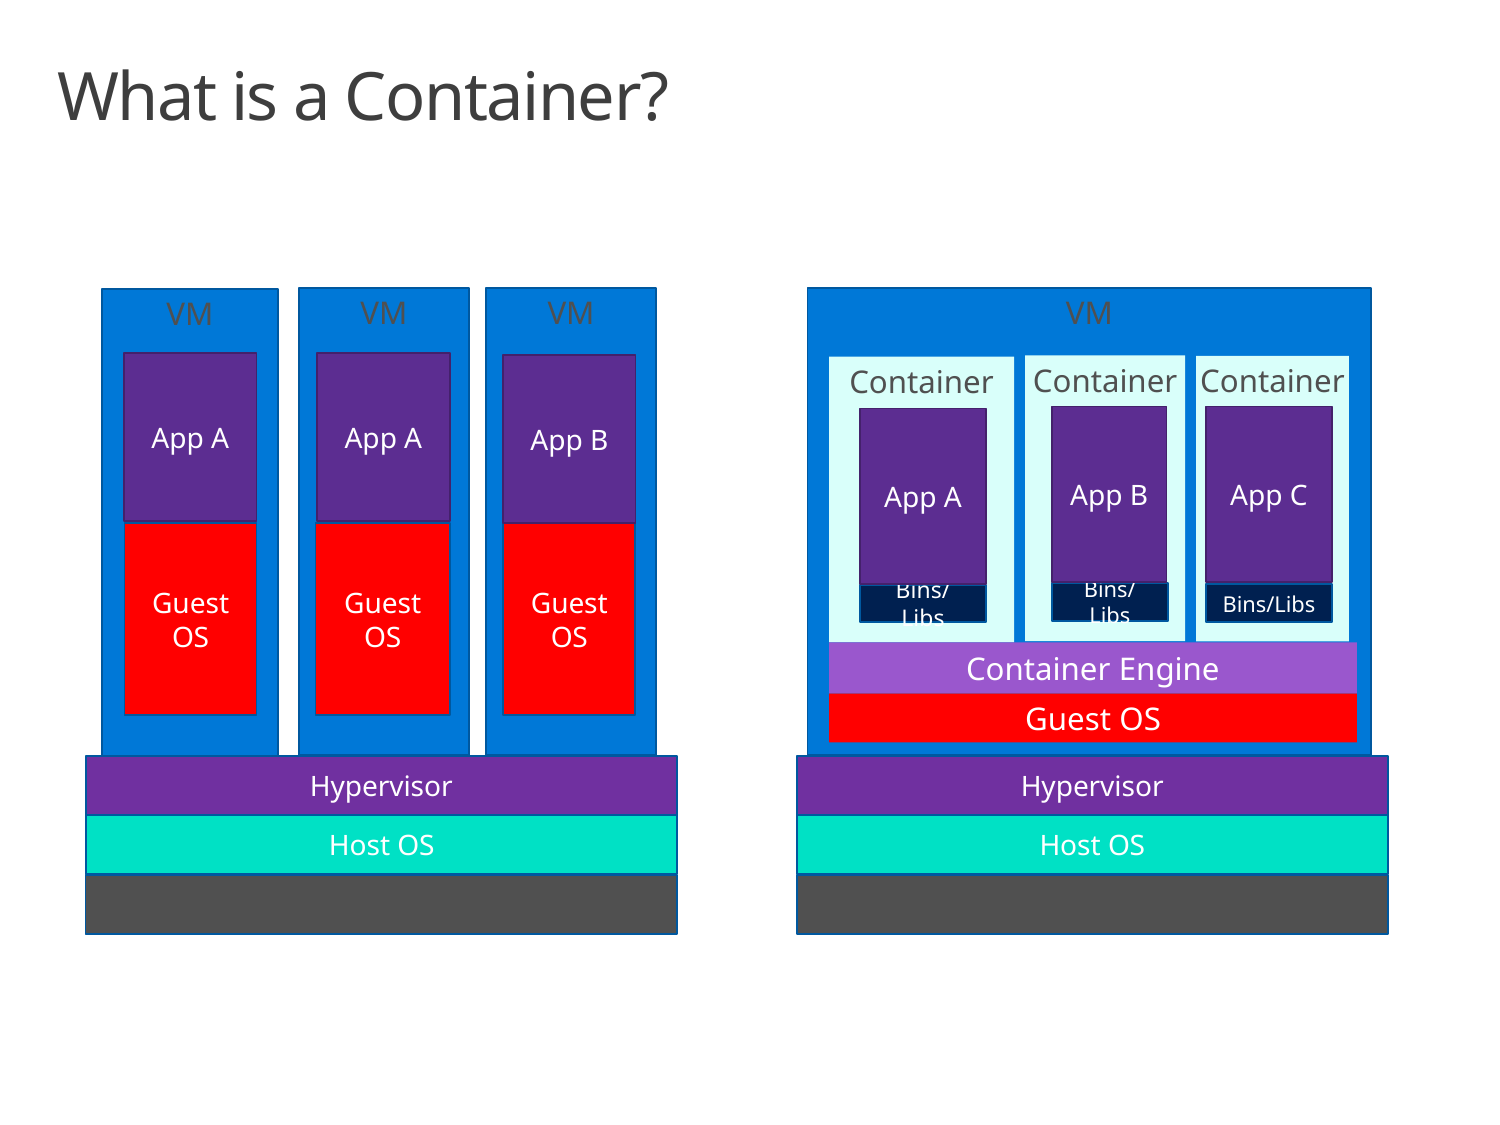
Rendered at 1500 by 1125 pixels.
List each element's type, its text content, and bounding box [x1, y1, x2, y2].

text_box Container [1024, 355, 1186, 642]
text_box App A [859, 408, 987, 585]
text_box App A [123, 352, 257, 522]
text_box Container [828, 356, 1015, 642]
text_box Container [1195, 355, 1350, 642]
text_box Hypervisor [85, 755, 678, 816]
text_box VM [298, 287, 470, 755]
text_box Server [85, 875, 678, 935]
text_box VM [807, 287, 1372, 755]
text_box Hypervisor [796, 755, 1389, 816]
text_box App B [1051, 406, 1167, 583]
text_box Guest OS [124, 522, 257, 716]
text_box VM [485, 287, 657, 755]
text_box Bins/Libs [1051, 582, 1169, 622]
text_box Host OS [796, 816, 1389, 875]
text_box Guest OS [315, 522, 451, 716]
text_box Guest OS [502, 524, 636, 716]
text_box App B [502, 354, 636, 524]
text_box App A [316, 352, 451, 522]
text_box Bins/Libs [1205, 583, 1333, 623]
title What is a Container? [33, 47, 1468, 196]
text_box Bins/Libs [859, 585, 987, 623]
text_box App C [1205, 406, 1333, 583]
text_box VM [101, 288, 279, 755]
text_box Host OS [85, 816, 678, 875]
text_box Guest OS [828, 694, 1358, 743]
text_box Container Engine [828, 642, 1358, 694]
text_box Server [796, 875, 1389, 935]
